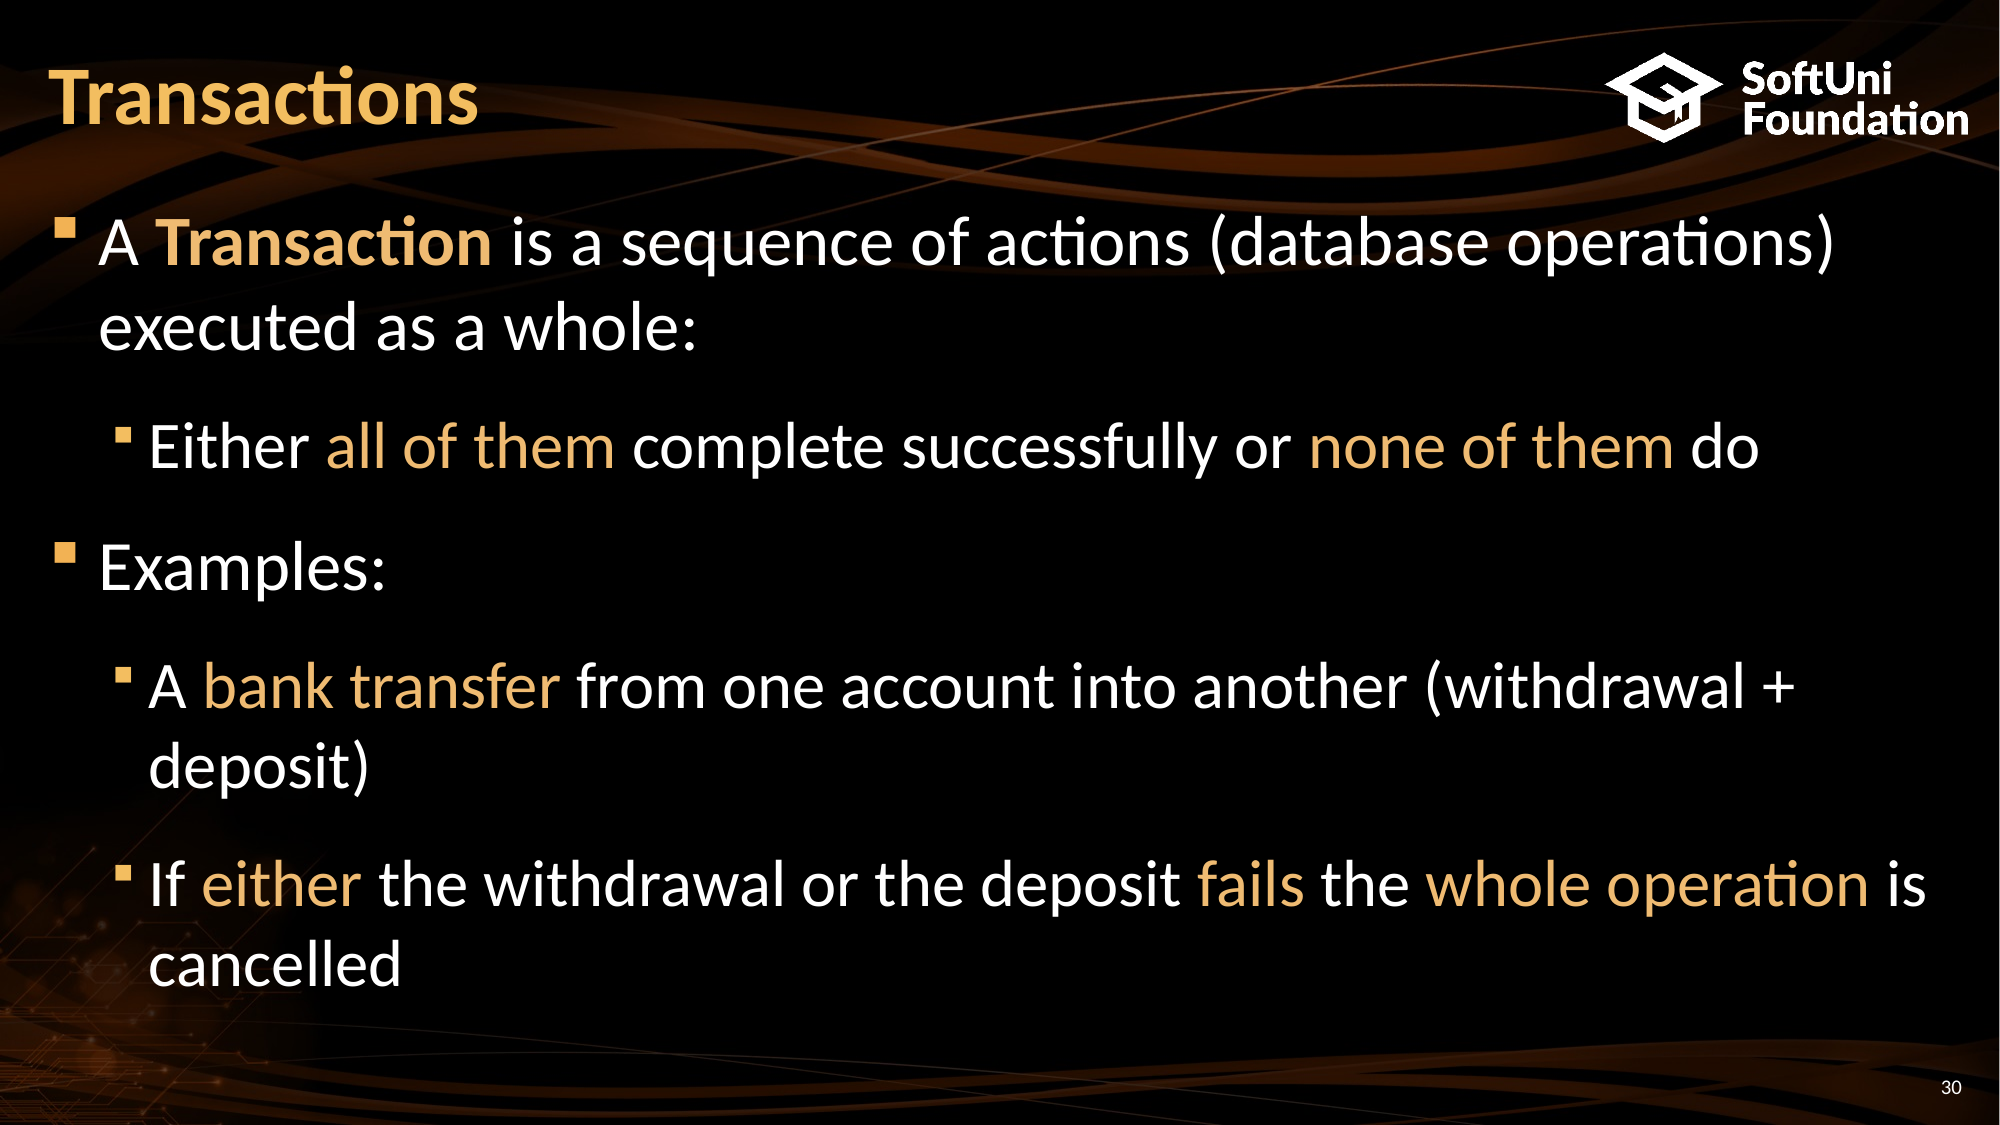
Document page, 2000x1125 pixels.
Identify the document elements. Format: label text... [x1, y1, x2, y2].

list A Transaction is a sequence of actions (database operations) executed as a whole: Either all of them complete successfully or none of them do Examples: A bank transfer from one account into another (withdrawal + deposit) If either the withdrawal or the deposit fails the whole operation is cancelled [31, 188, 1968, 1103]
slide_number 30 [1897, 1070, 1968, 1103]
title Transactions [30, 6, 1602, 189]
picture [0, 0, 2000, 1125]
